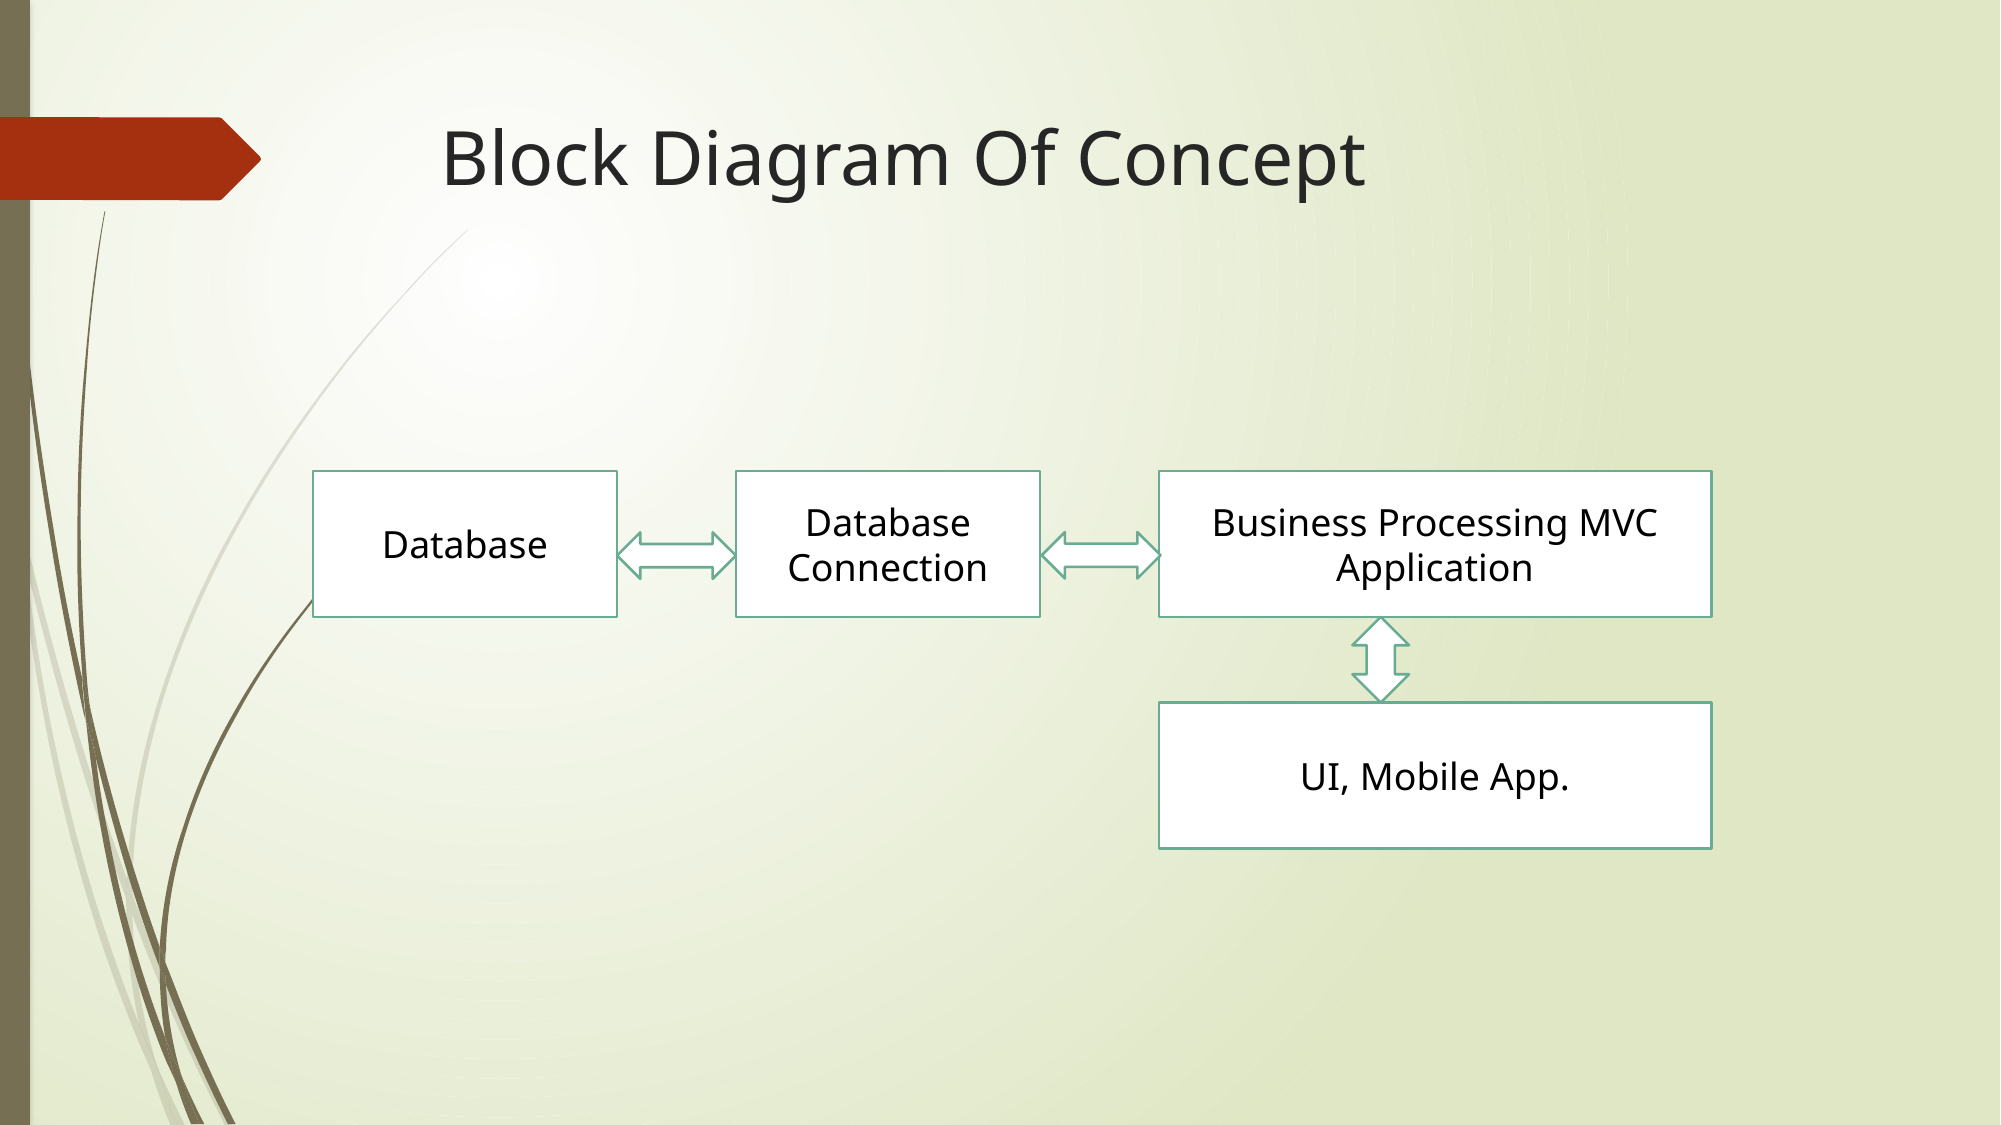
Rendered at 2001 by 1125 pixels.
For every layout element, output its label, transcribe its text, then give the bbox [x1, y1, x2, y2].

text_box [616, 531, 737, 581]
title Block Diagram Of Concept [425, 102, 1888, 313]
text_box Database [312, 470, 618, 618]
text_box [1040, 530, 1162, 580]
text_box Business Processing MVC Application [1158, 470, 1713, 618]
text_box UI, Mobile App. [1158, 701, 1713, 850]
text_box [1351, 615, 1411, 704]
text_box Database Connection [735, 470, 1041, 618]
